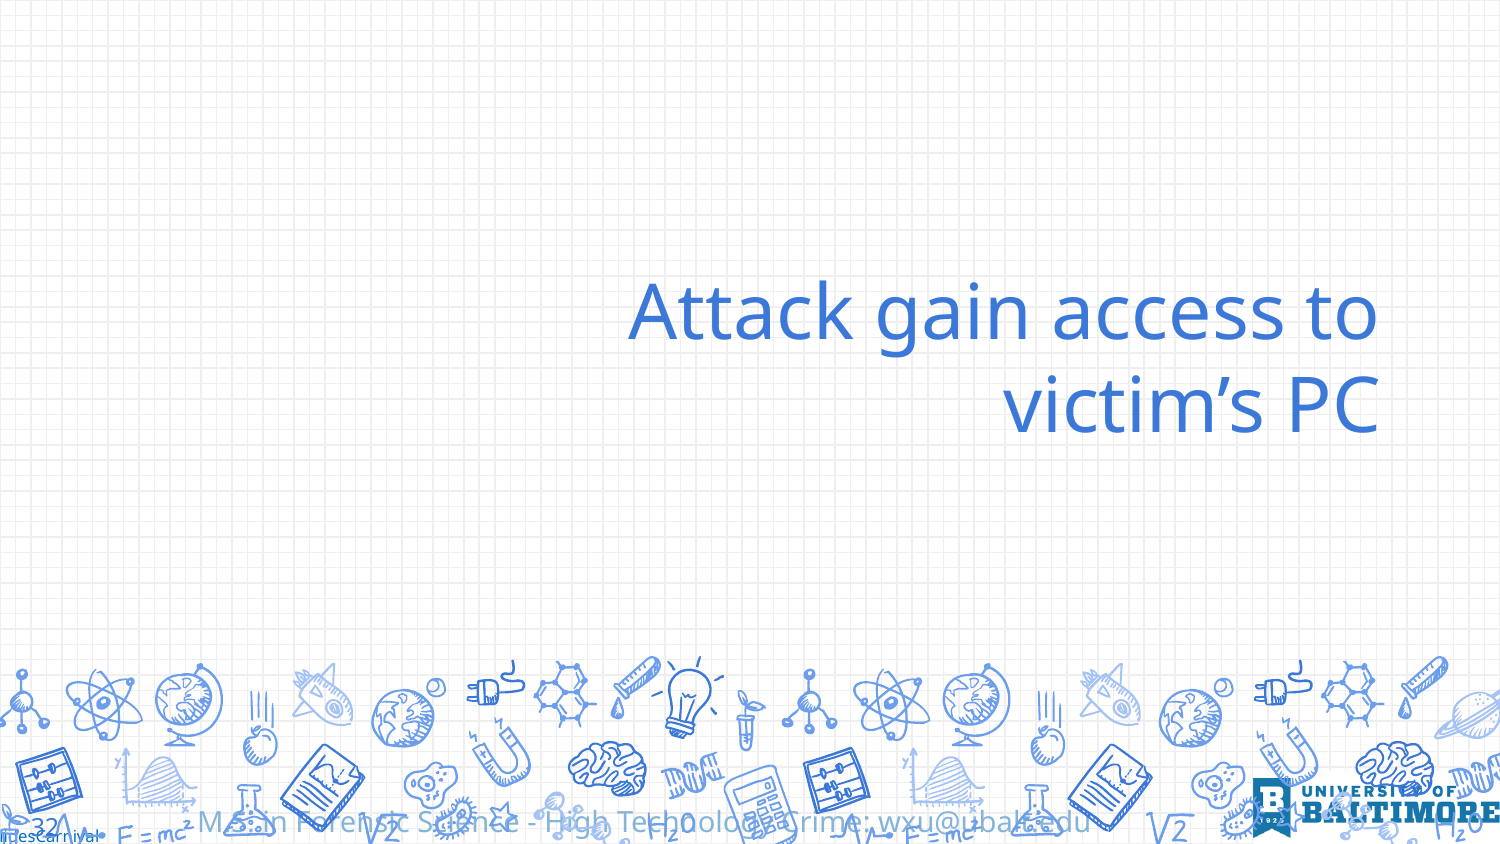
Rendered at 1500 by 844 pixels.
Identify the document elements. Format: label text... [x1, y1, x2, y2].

picture [1388, 823, 1396, 835]
picture [1363, 771, 1393, 785]
picture [1423, 777, 1429, 784]
picture [1479, 779, 1483, 790]
picture [1394, 771, 1431, 791]
picture [1481, 771, 1489, 788]
title Attack gain access to victim’s PC [526, 272, 1397, 463]
picture [1282, 807, 1299, 827]
picture [1253, 771, 1500, 844]
picture [1342, 796, 1349, 806]
picture [1253, 804, 1257, 821]
picture [1354, 819, 1361, 827]
slide_number 32 [0, 796, 91, 844]
picture [1283, 771, 1308, 783]
picture [1471, 771, 1479, 786]
picture [1382, 771, 1399, 783]
